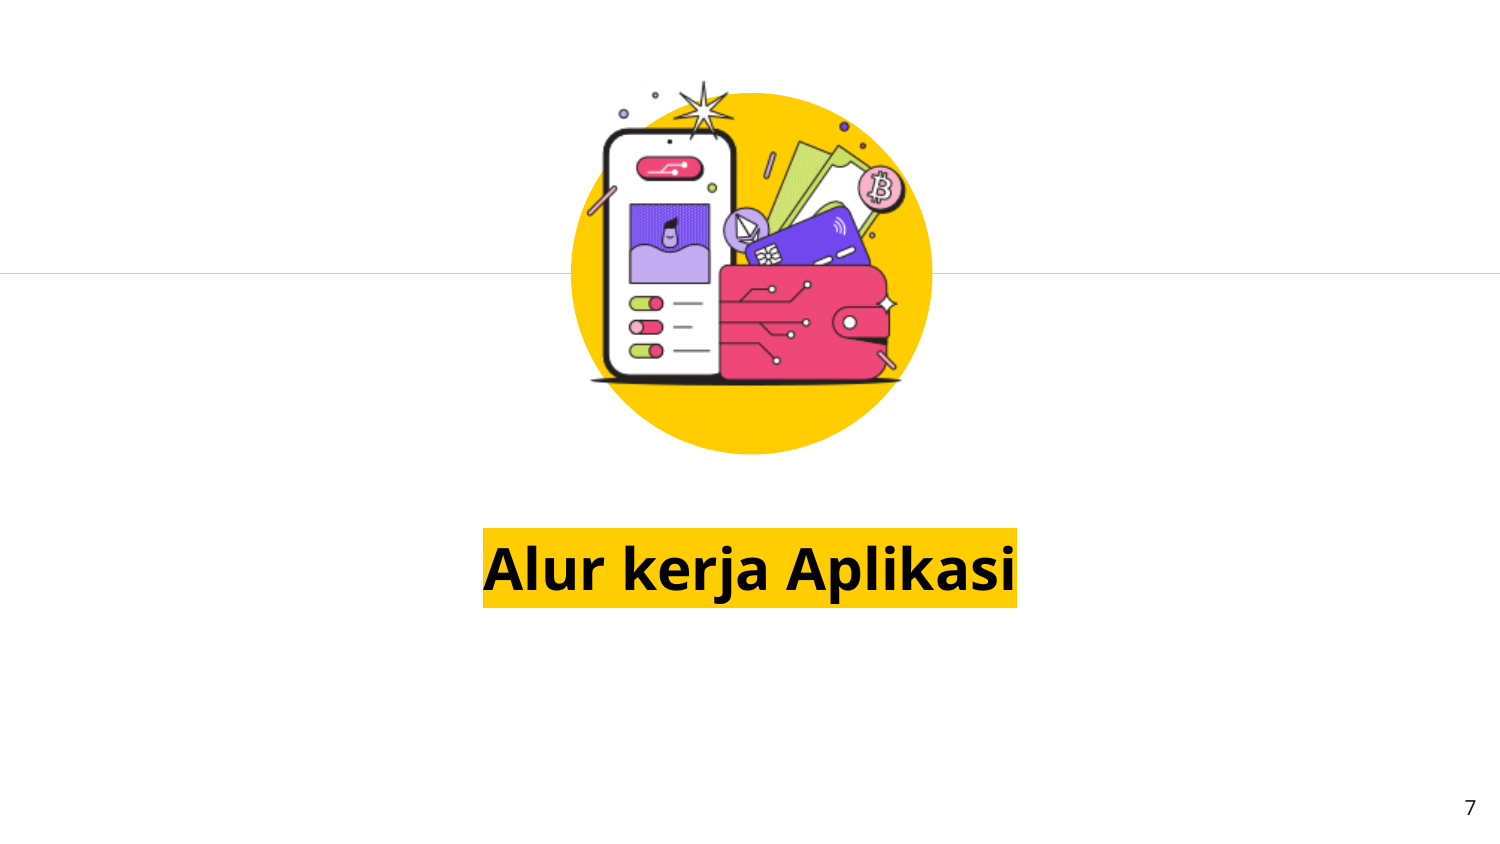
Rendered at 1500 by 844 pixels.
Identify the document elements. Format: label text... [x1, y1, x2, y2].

slide_number 7 [1401, 779, 1492, 844]
text_box [668, 434, 836, 455]
title Alur kerja Aplikasi [320, 472, 1180, 663]
picture [559, 44, 941, 426]
